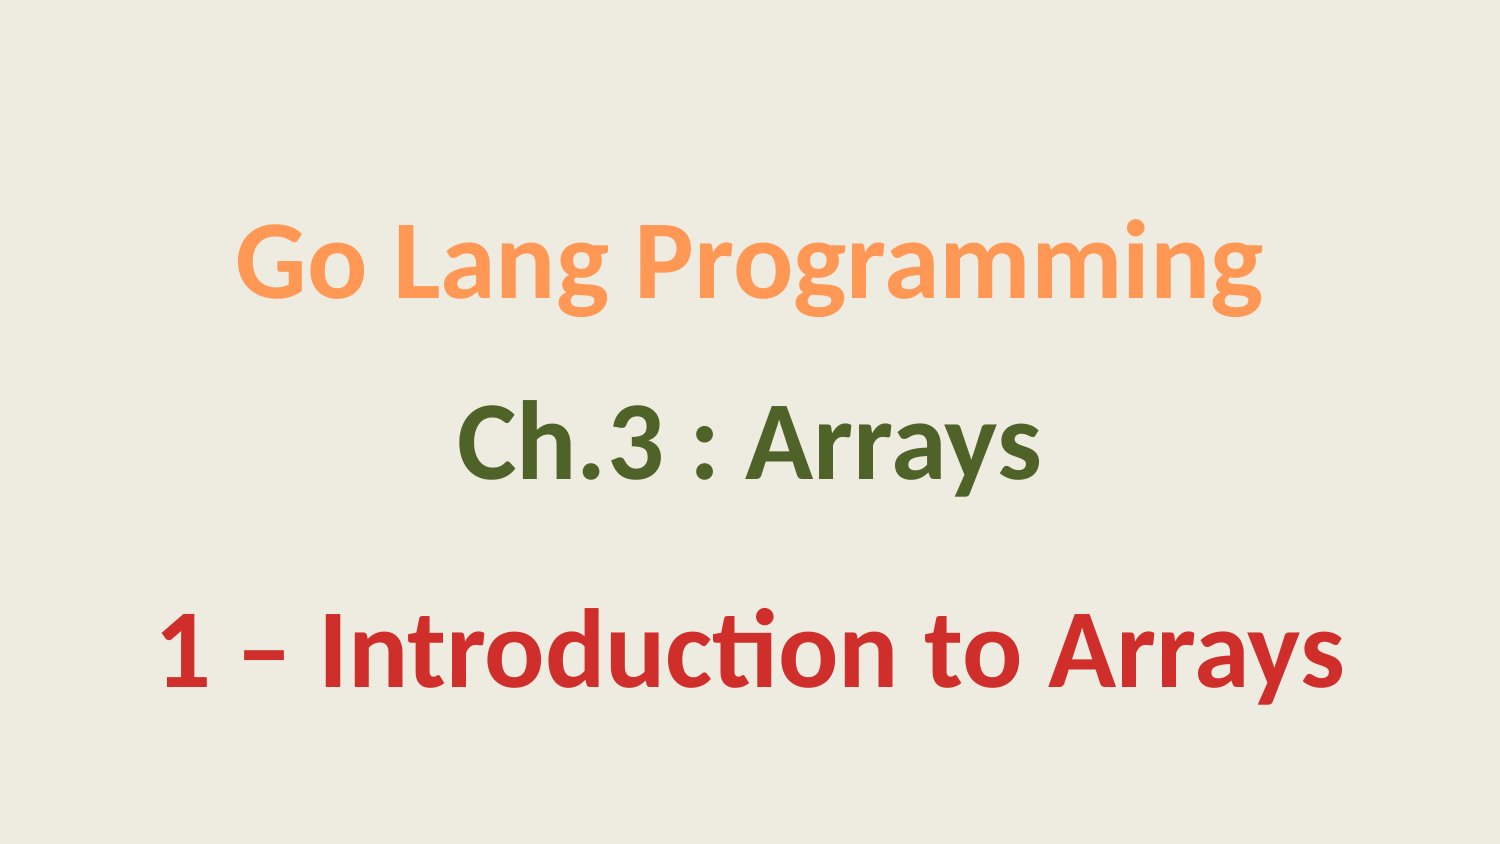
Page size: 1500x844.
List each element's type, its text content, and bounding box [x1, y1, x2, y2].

text_box Go Lang Programming [0, 178, 1500, 329]
text_box Ch.3 : Arrays [0, 359, 1500, 510]
text_box 1 – Introduction to Arrays [0, 567, 1500, 718]
